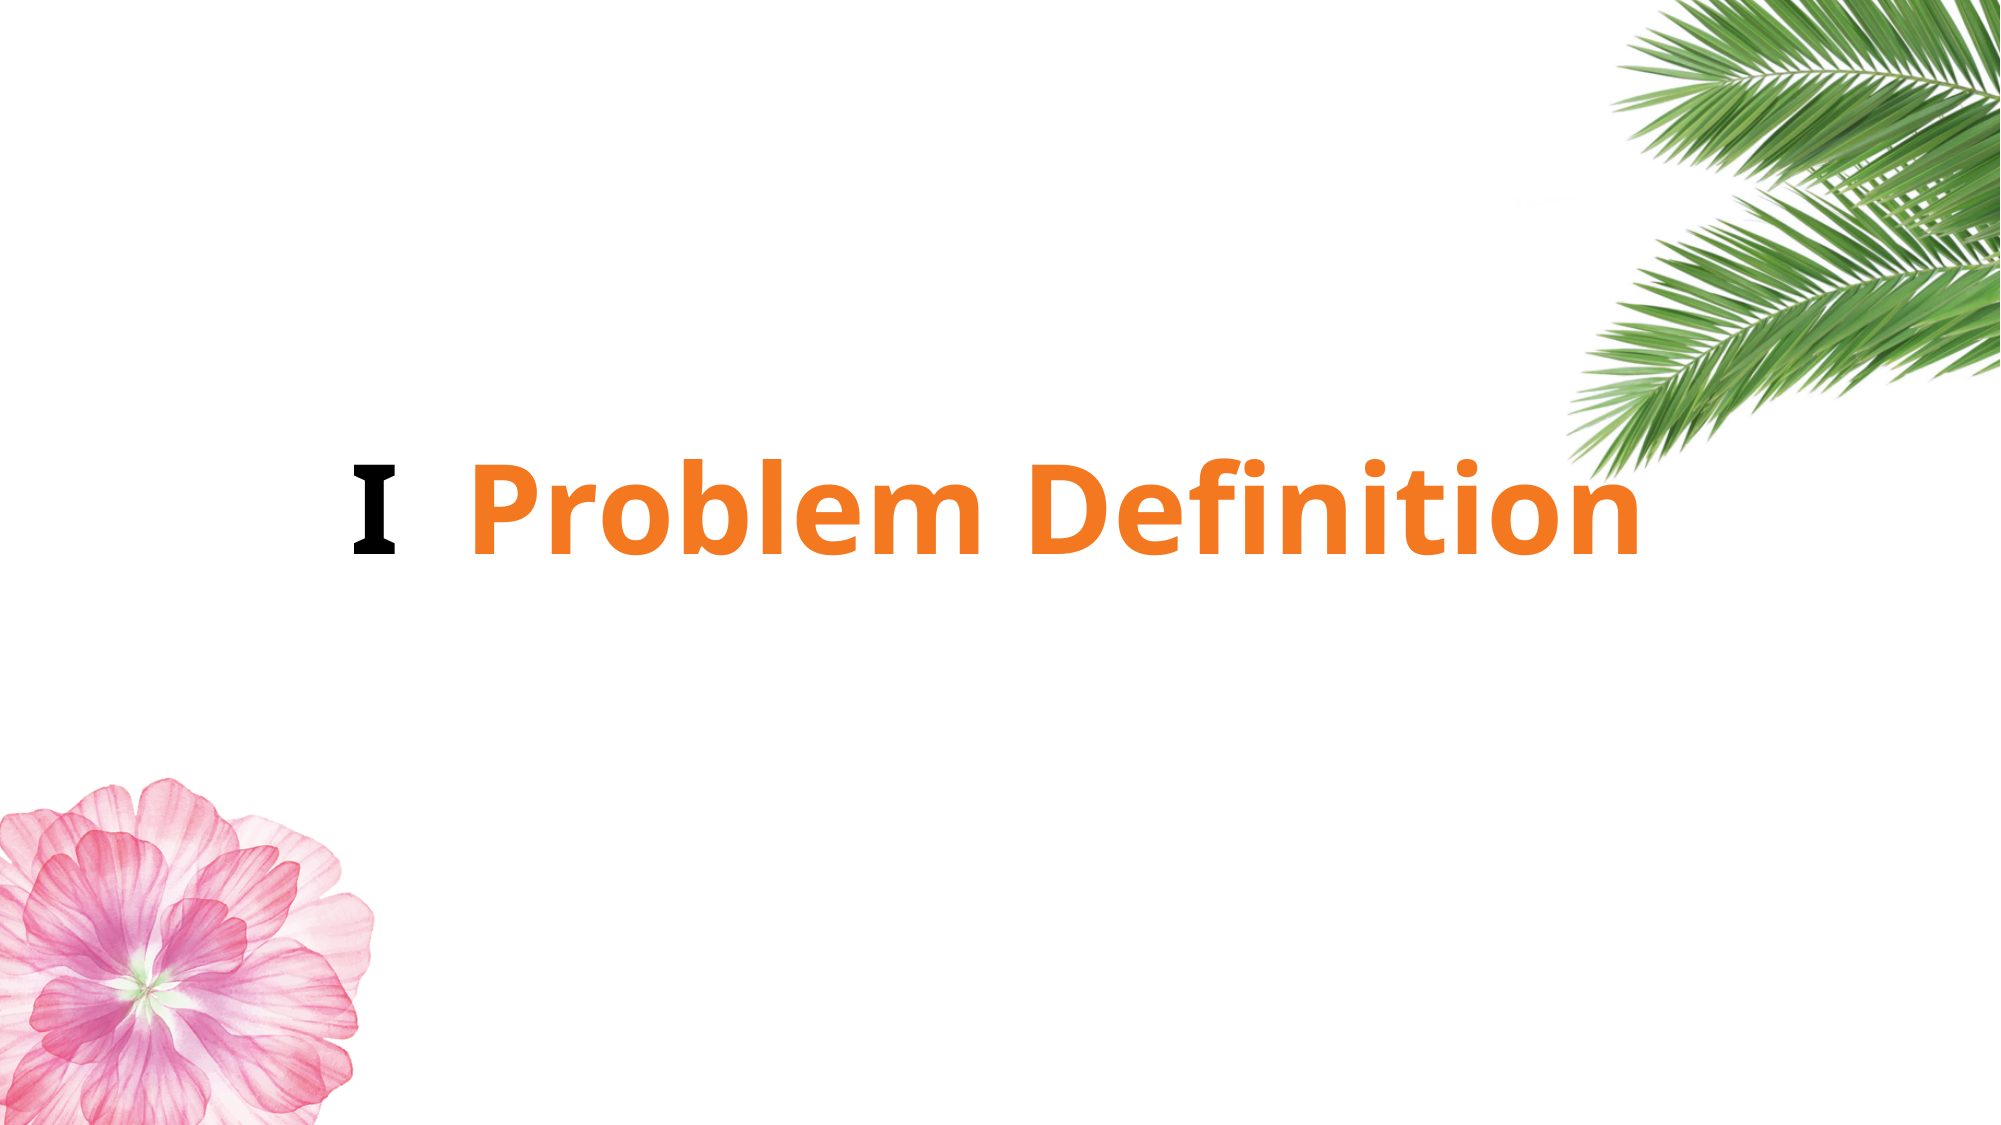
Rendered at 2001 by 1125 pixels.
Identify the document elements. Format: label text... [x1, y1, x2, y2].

picture [0, 716, 420, 1125]
picture [1515, 0, 2000, 595]
title I Problem Definition [136, 280, 1862, 749]
